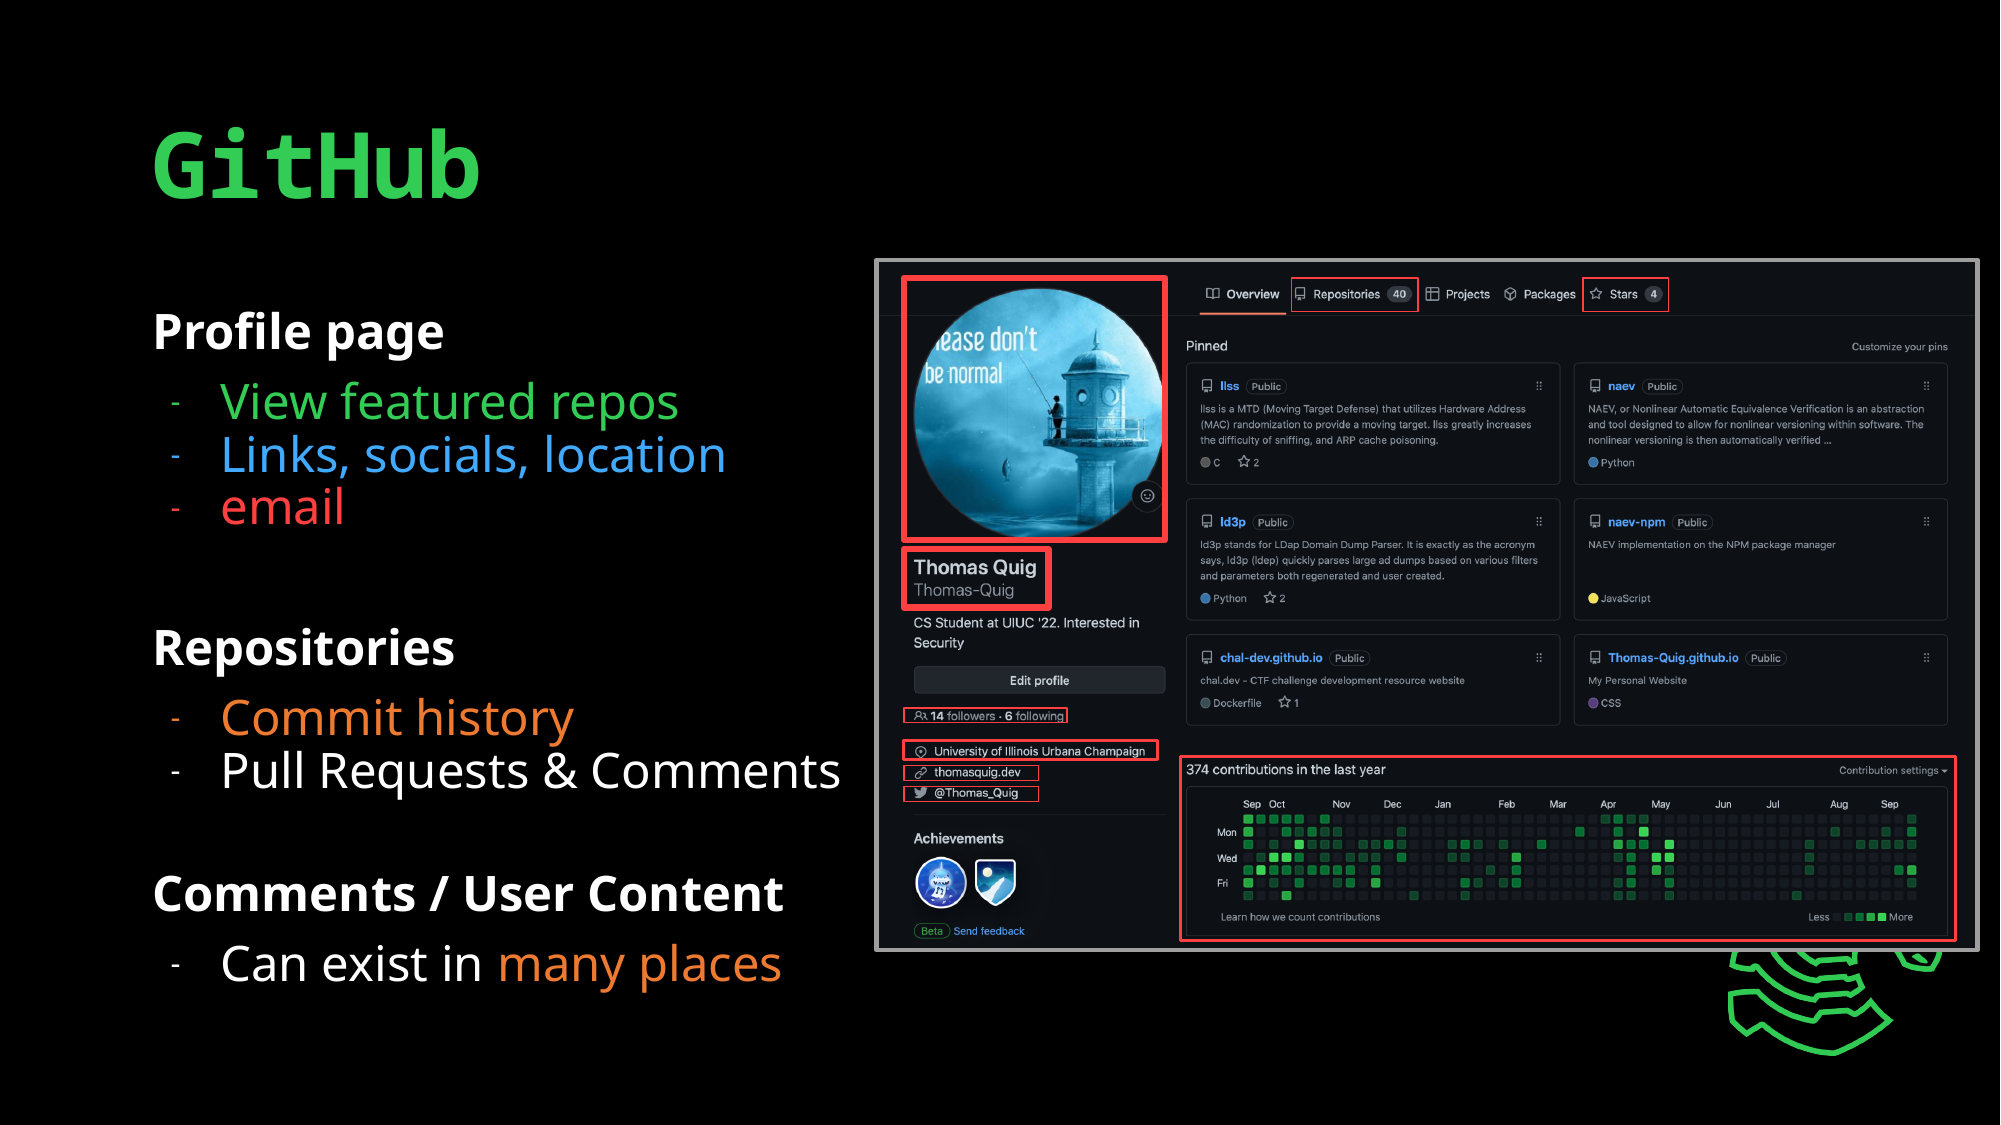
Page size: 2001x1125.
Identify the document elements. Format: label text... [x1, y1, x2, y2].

picture [878, 262, 1976, 949]
title GitHub [137, 59, 1863, 278]
list Profile page View featured repos Links, socials, location email Repositories Commit history Pull Requests & Comments Comments / User Content Can exist in many places [137, 299, 879, 1014]
picture [1728, 952, 1953, 1056]
